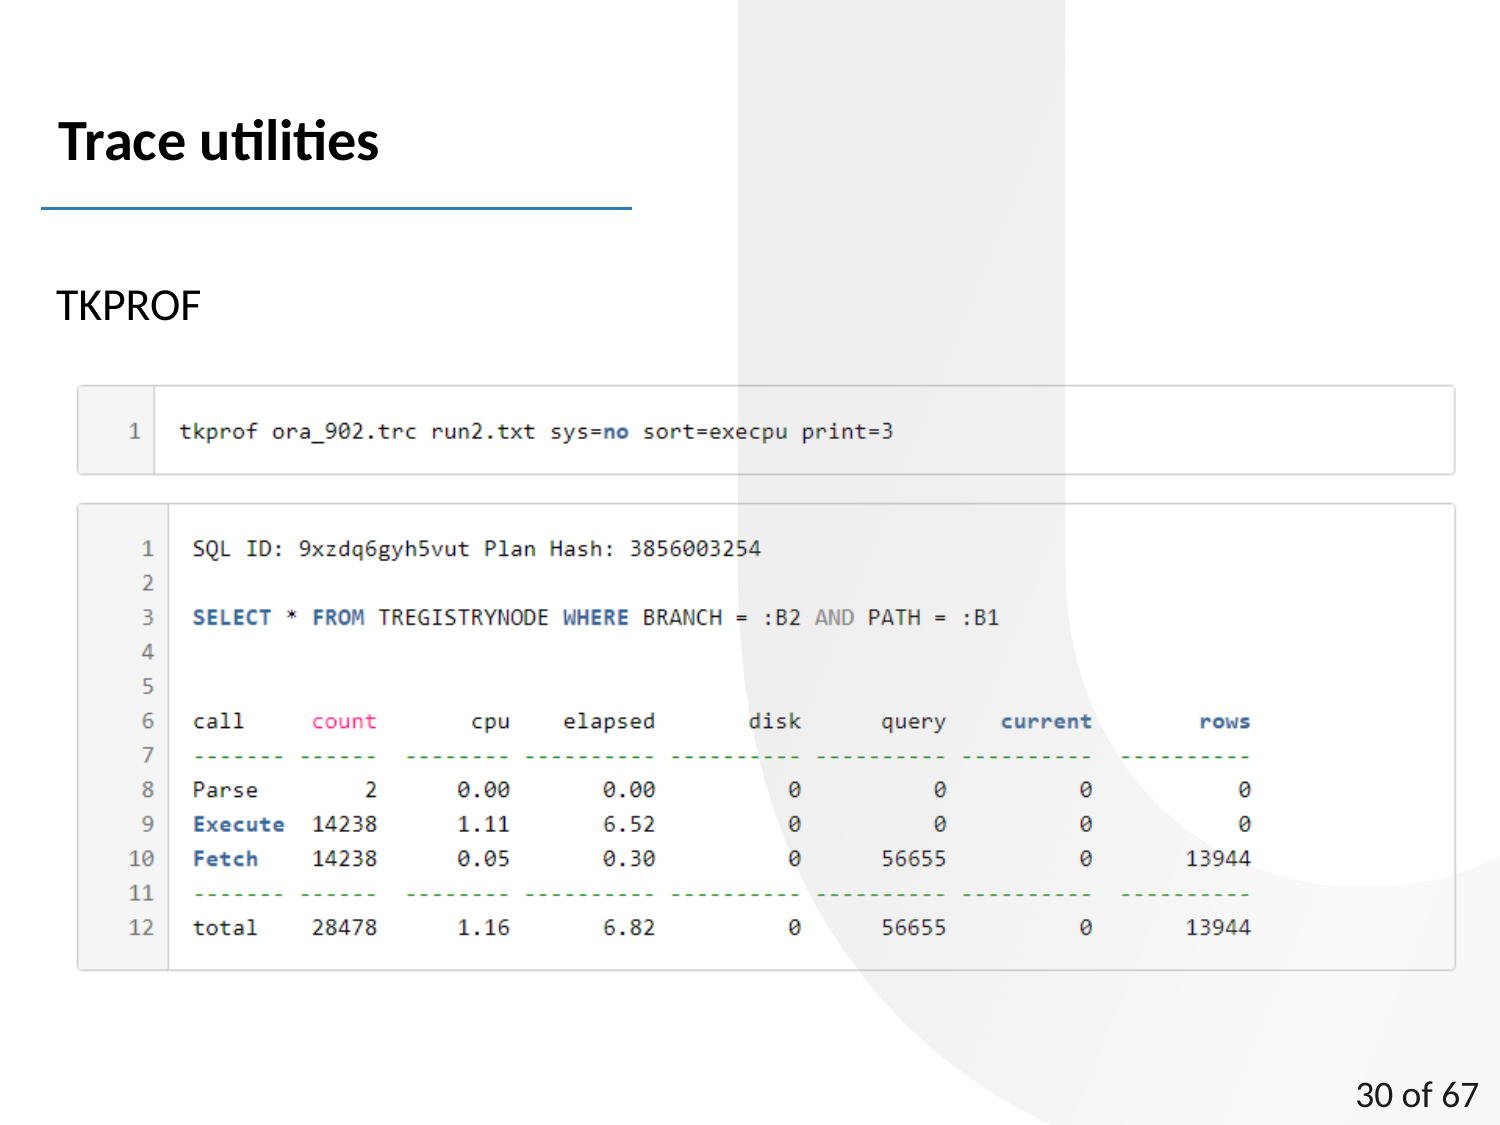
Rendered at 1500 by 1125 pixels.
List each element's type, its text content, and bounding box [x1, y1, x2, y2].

picture [74, 0, 1500, 1125]
text_box Trace utilities [44, 95, 396, 180]
text_box TKPROF [41, 267, 732, 337]
